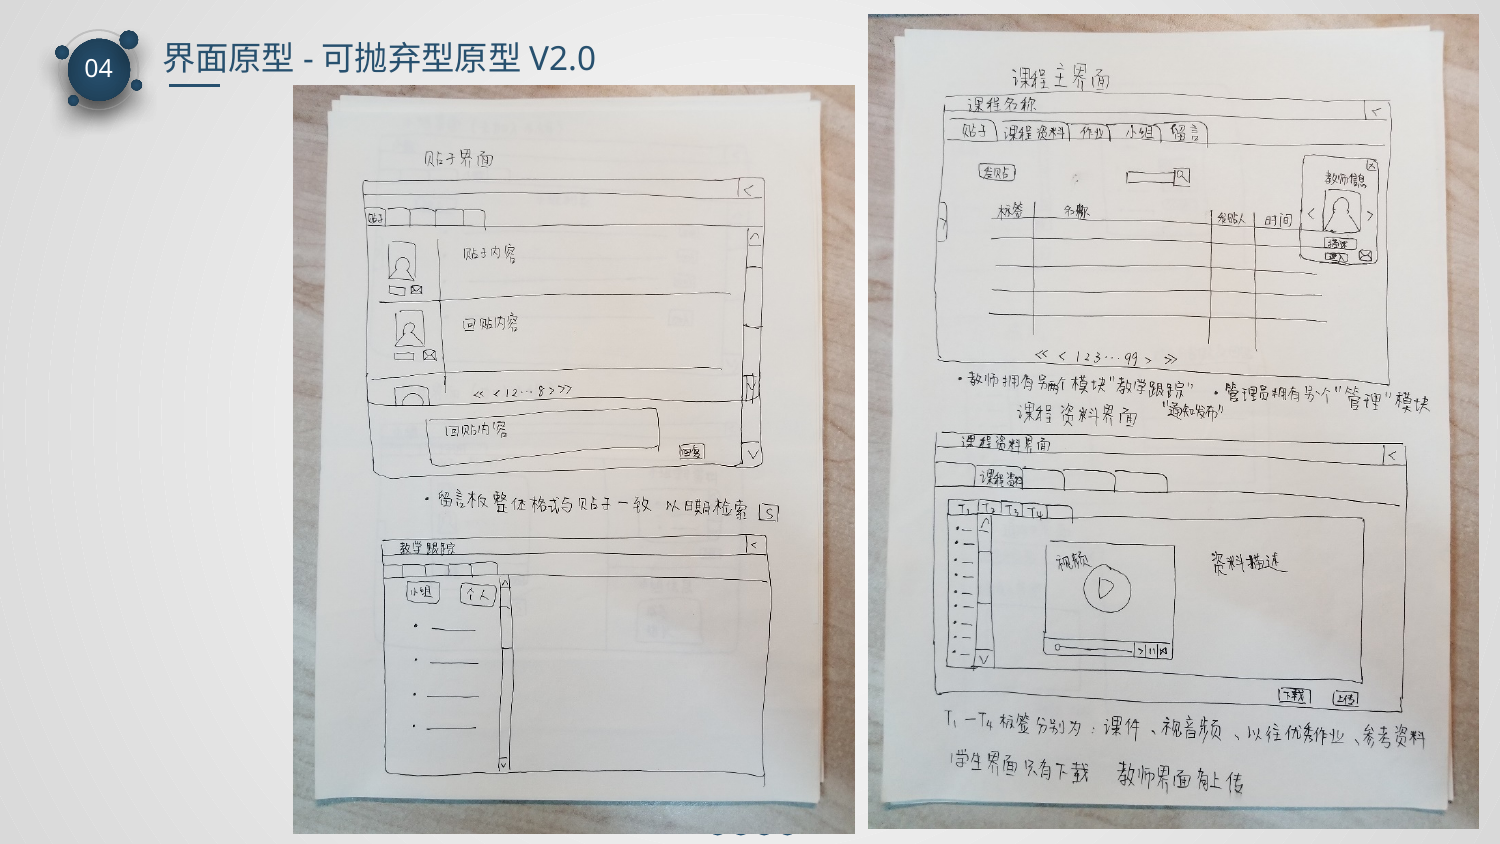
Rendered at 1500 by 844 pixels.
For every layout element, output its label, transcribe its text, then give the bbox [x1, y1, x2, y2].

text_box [55, 30, 143, 110]
text_box 界面原型-可抛弃型原型V2.0 [147, 30, 611, 85]
picture [293, 85, 855, 834]
picture [868, 14, 1479, 830]
